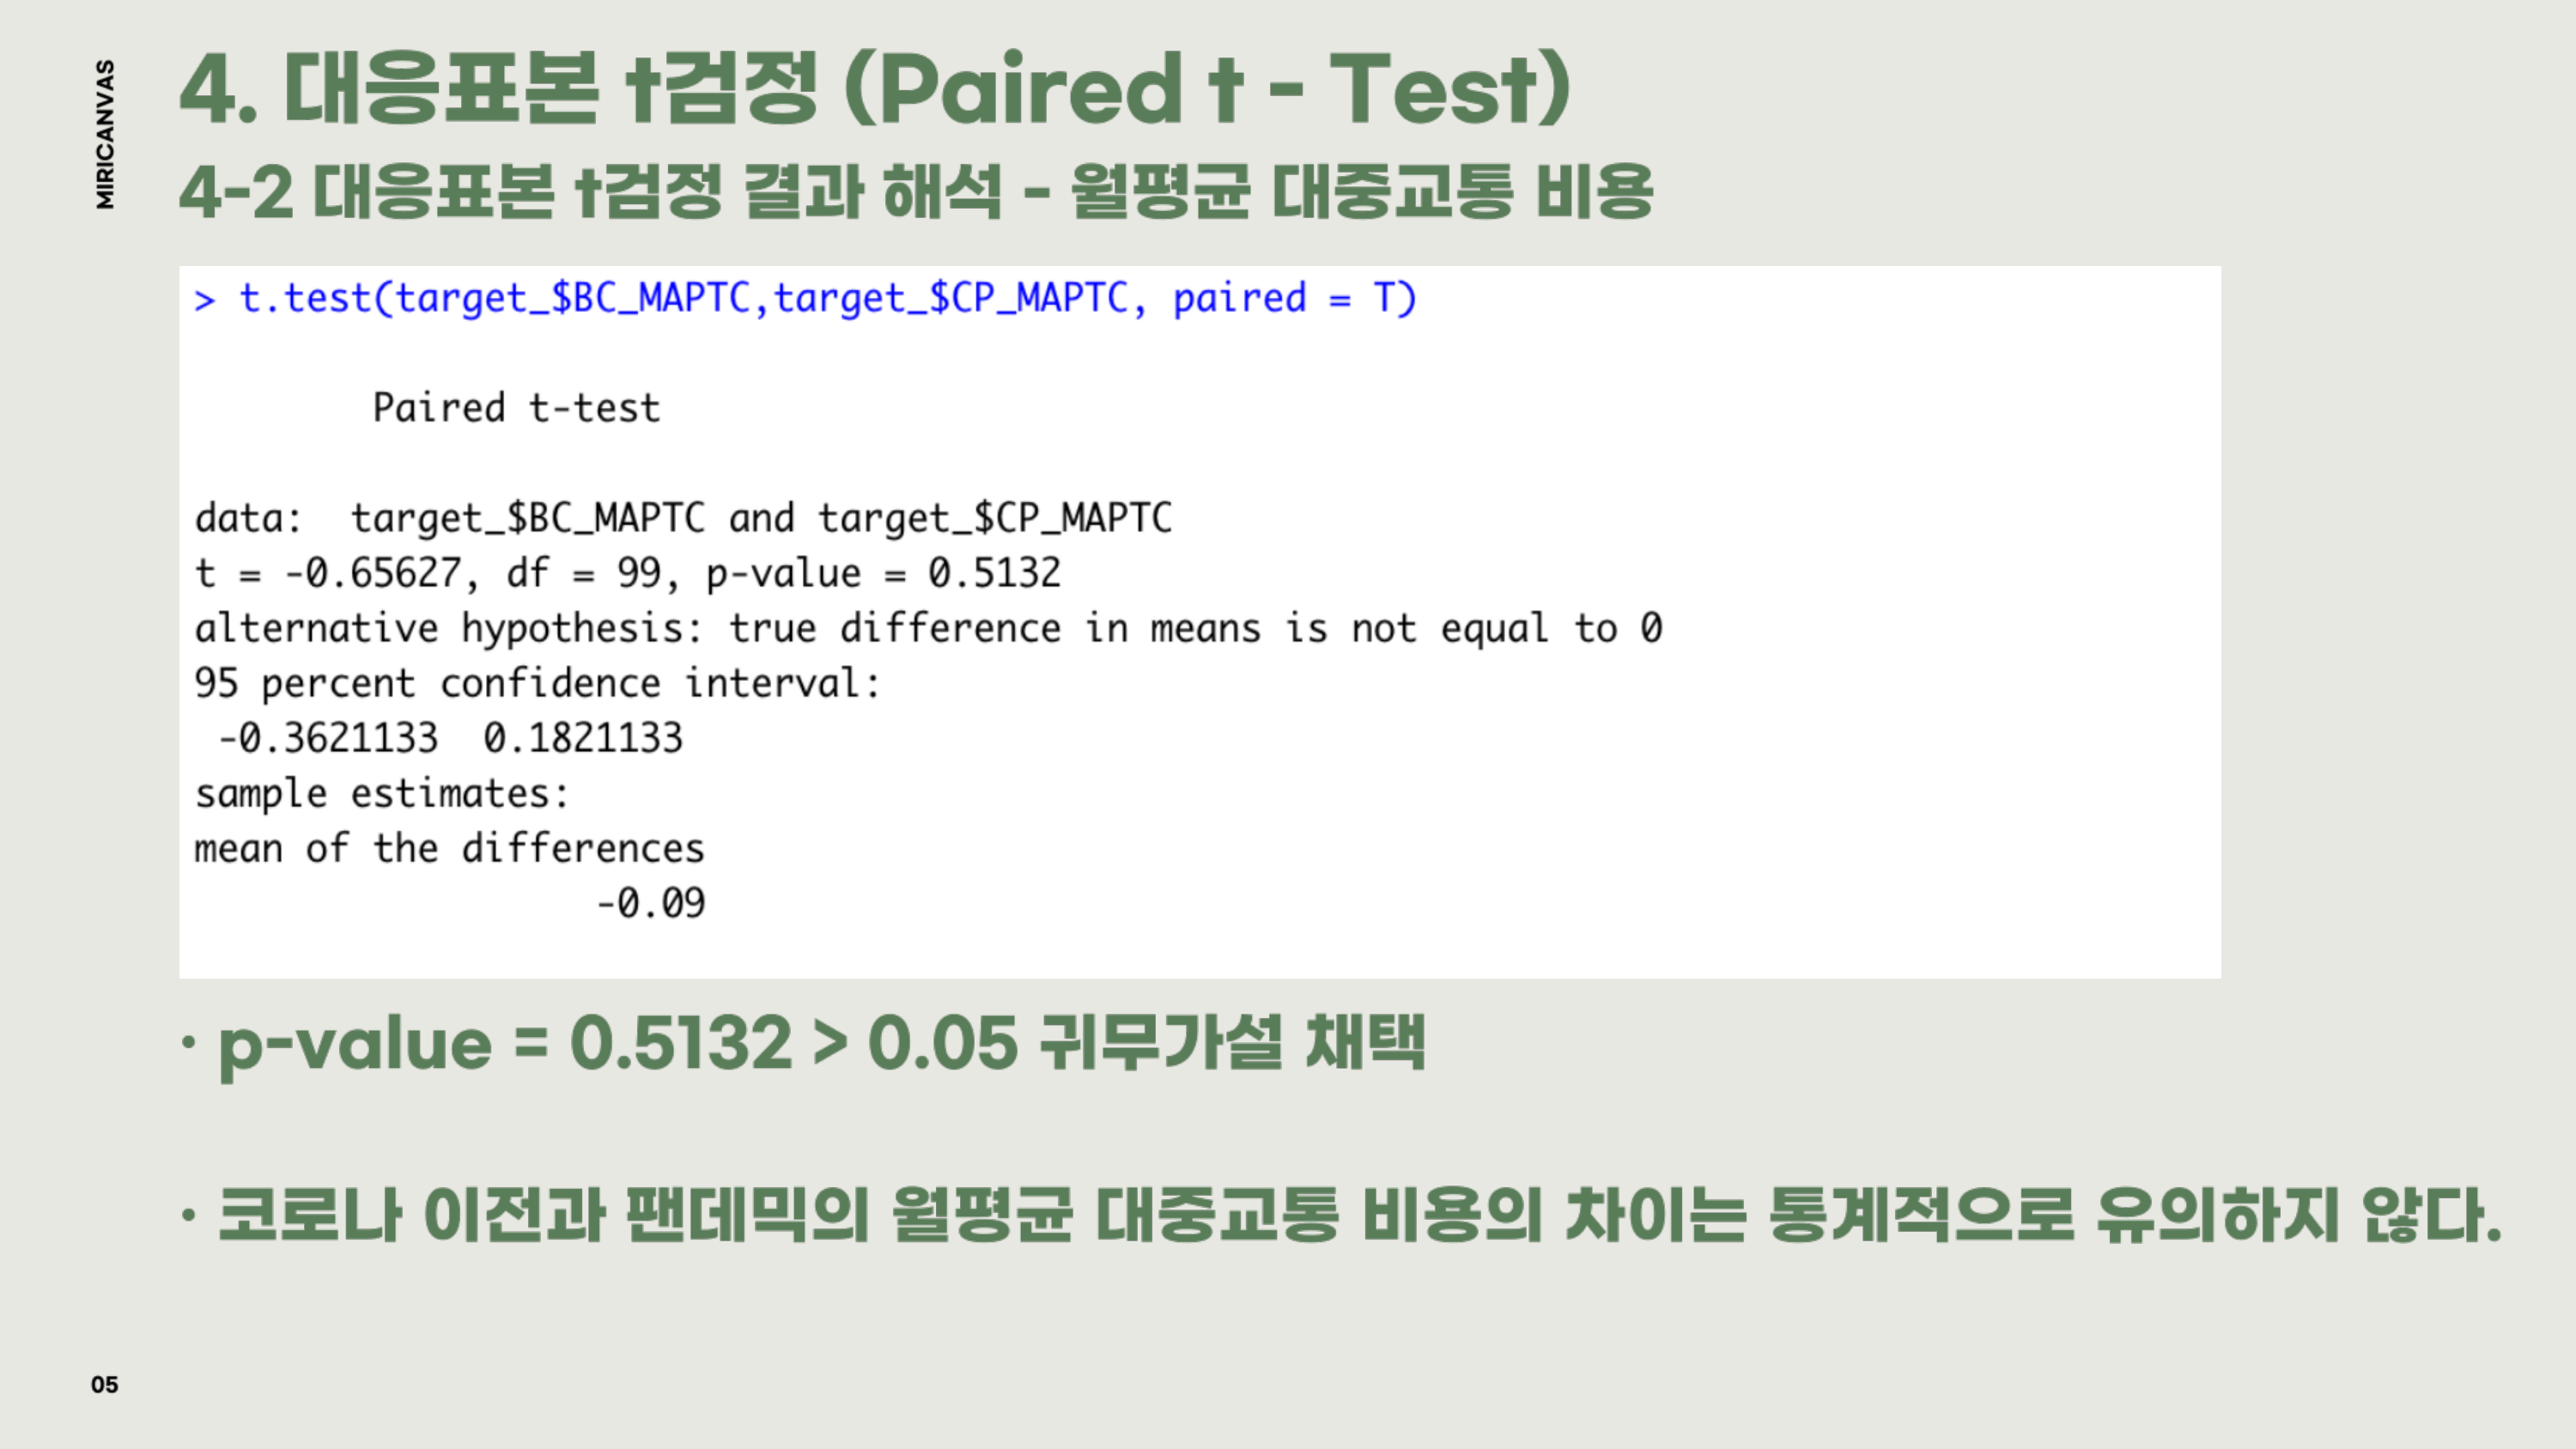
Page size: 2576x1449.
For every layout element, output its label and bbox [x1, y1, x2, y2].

picture [0, 19, 1683, 272]
picture [169, 989, 1454, 1114]
text_box [179, 32, 1878, 239]
text_box [179, 266, 2221, 979]
picture [169, 1161, 2531, 1274]
picture [88, 1368, 128, 1403]
